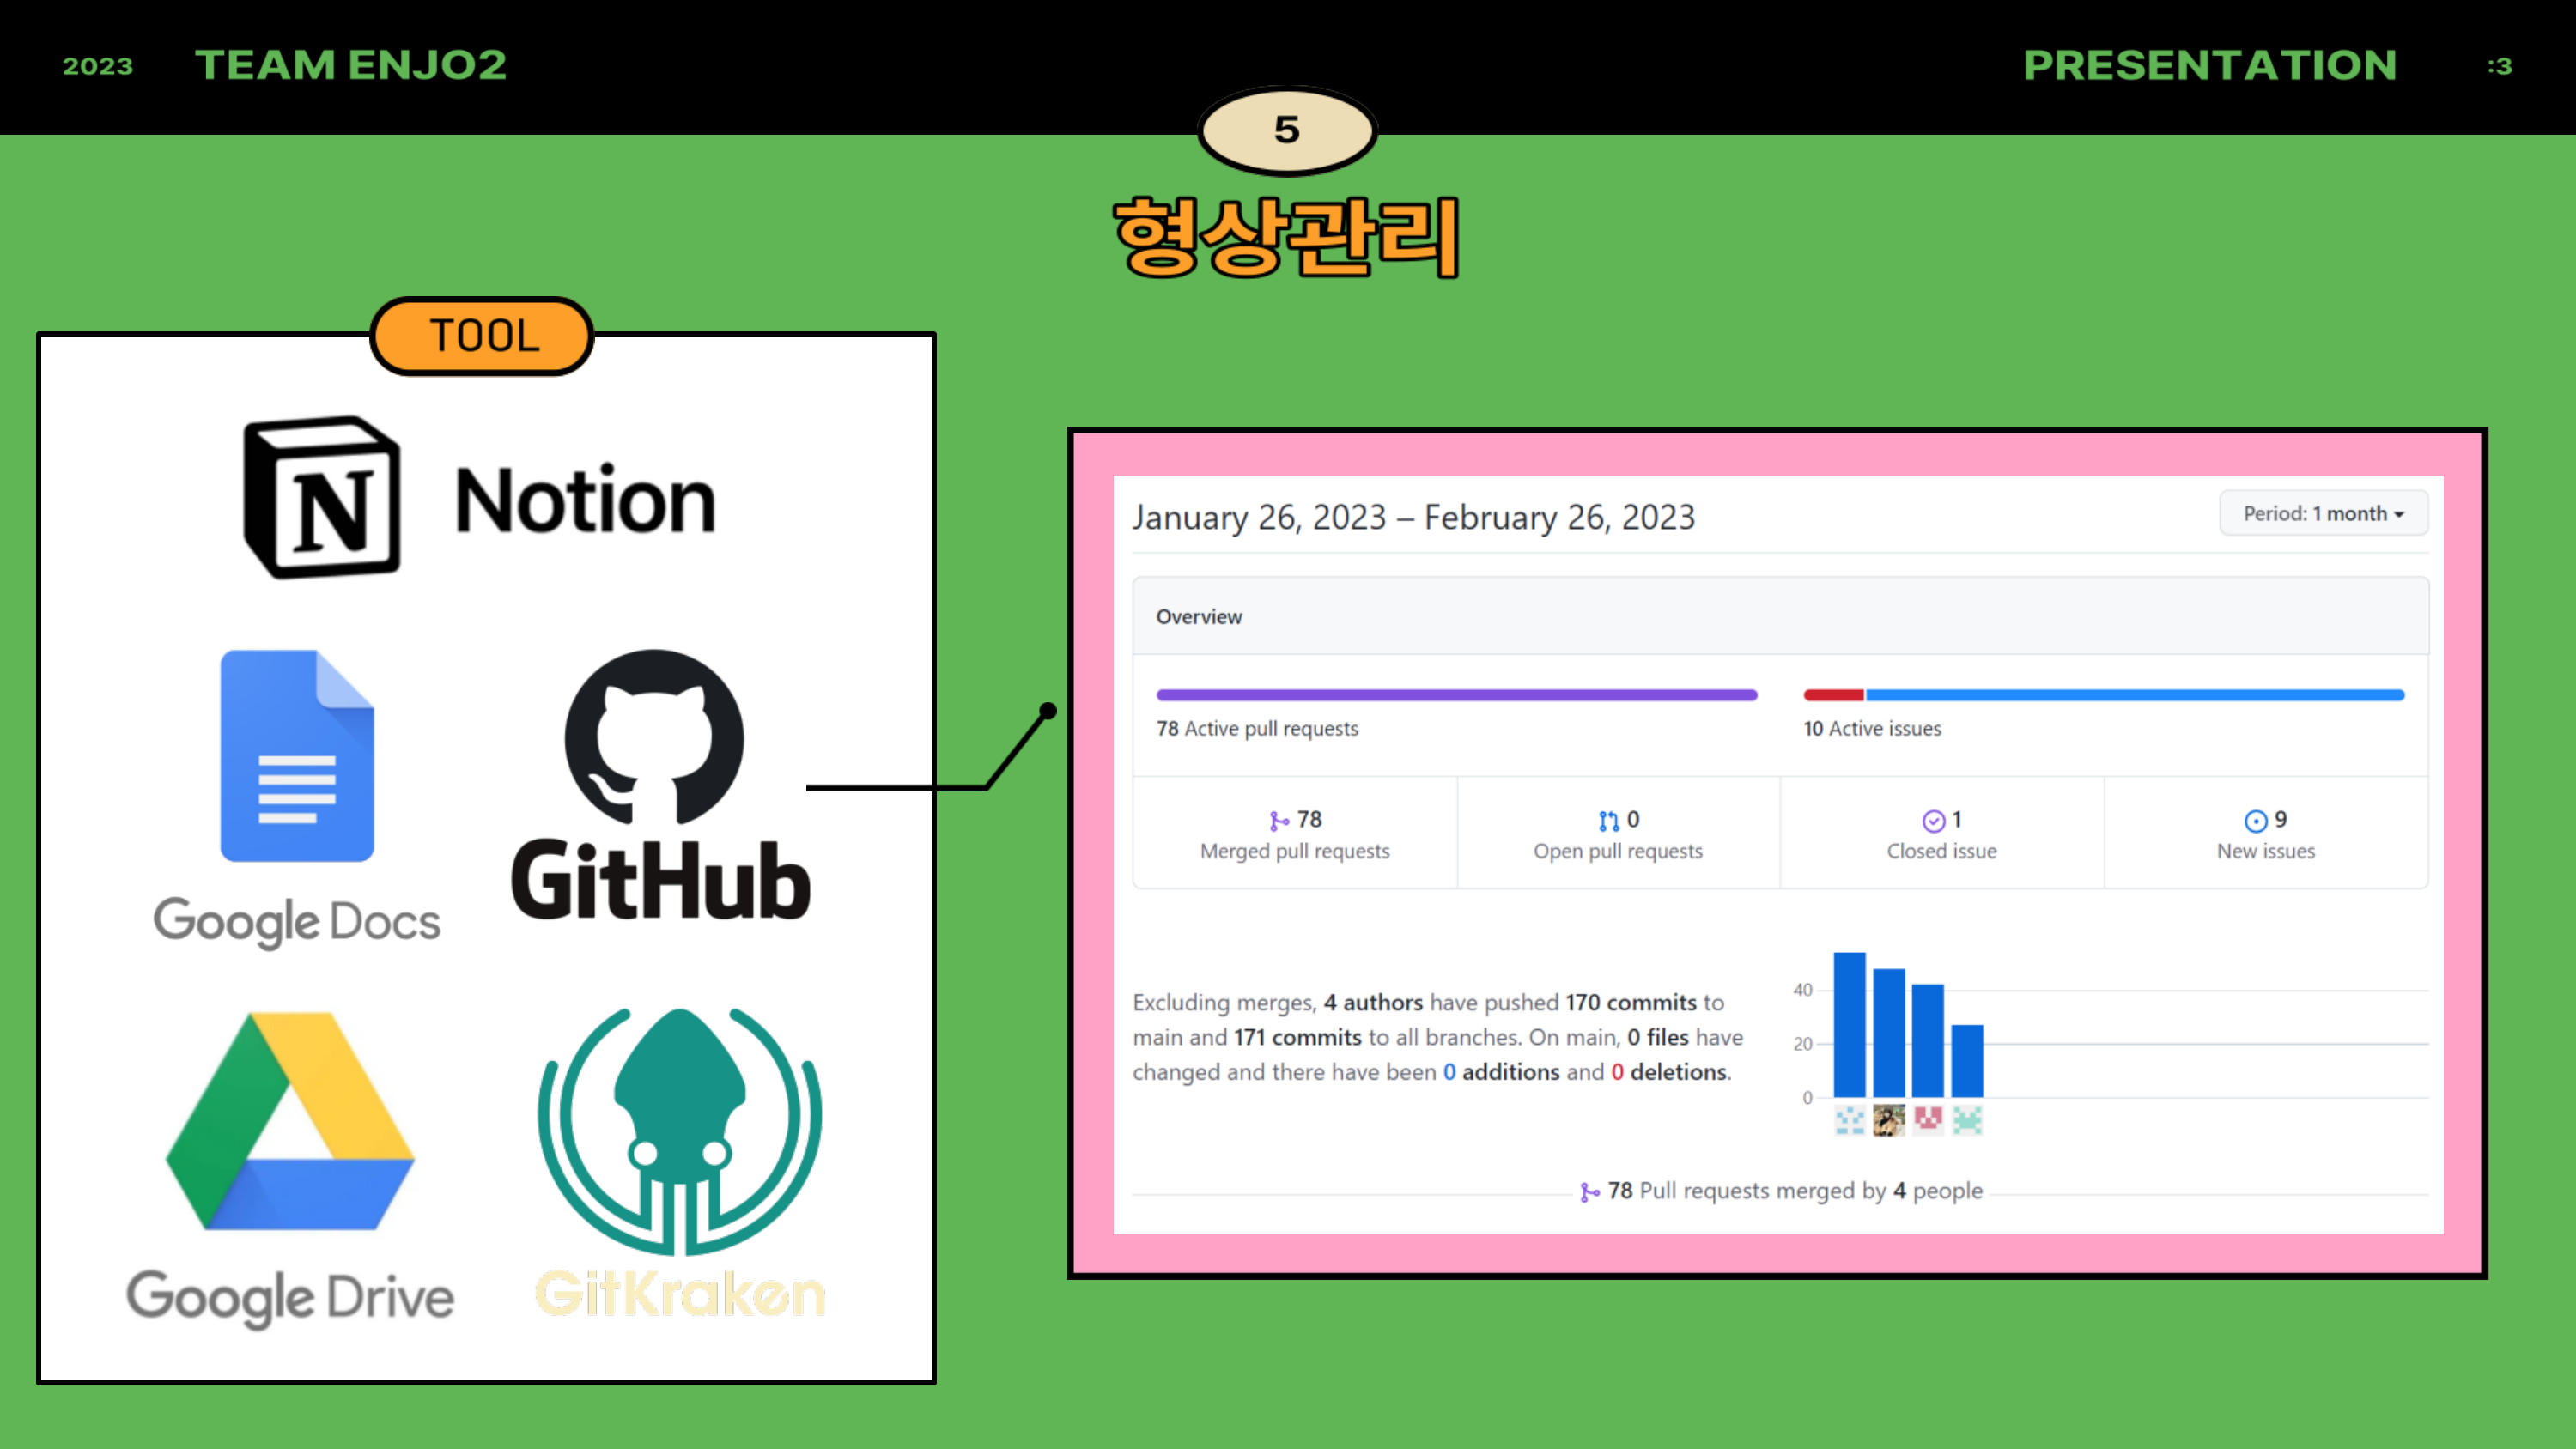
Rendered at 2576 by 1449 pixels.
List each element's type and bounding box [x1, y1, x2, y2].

text_box [1197, 85, 1379, 179]
text_box [40, 336, 933, 1381]
text_box [80, 989, 481, 1350]
picture [1034, 145, 1567, 378]
text_box [1067, 427, 2490, 1281]
text_box [0, 0, 2576, 135]
text_box [805, 702, 1057, 791]
picture [396, 307, 558, 368]
text_box [235, 398, 729, 582]
picture [1856, 32, 2407, 100]
picture [58, 47, 151, 87]
text_box [102, 599, 492, 990]
text_box [369, 296, 596, 378]
text_box [485, 967, 876, 1358]
picture [1261, 100, 1320, 161]
picture [2439, 47, 2527, 87]
text_box [495, 634, 821, 955]
picture [187, 32, 529, 115]
text_box [1114, 476, 2444, 1235]
